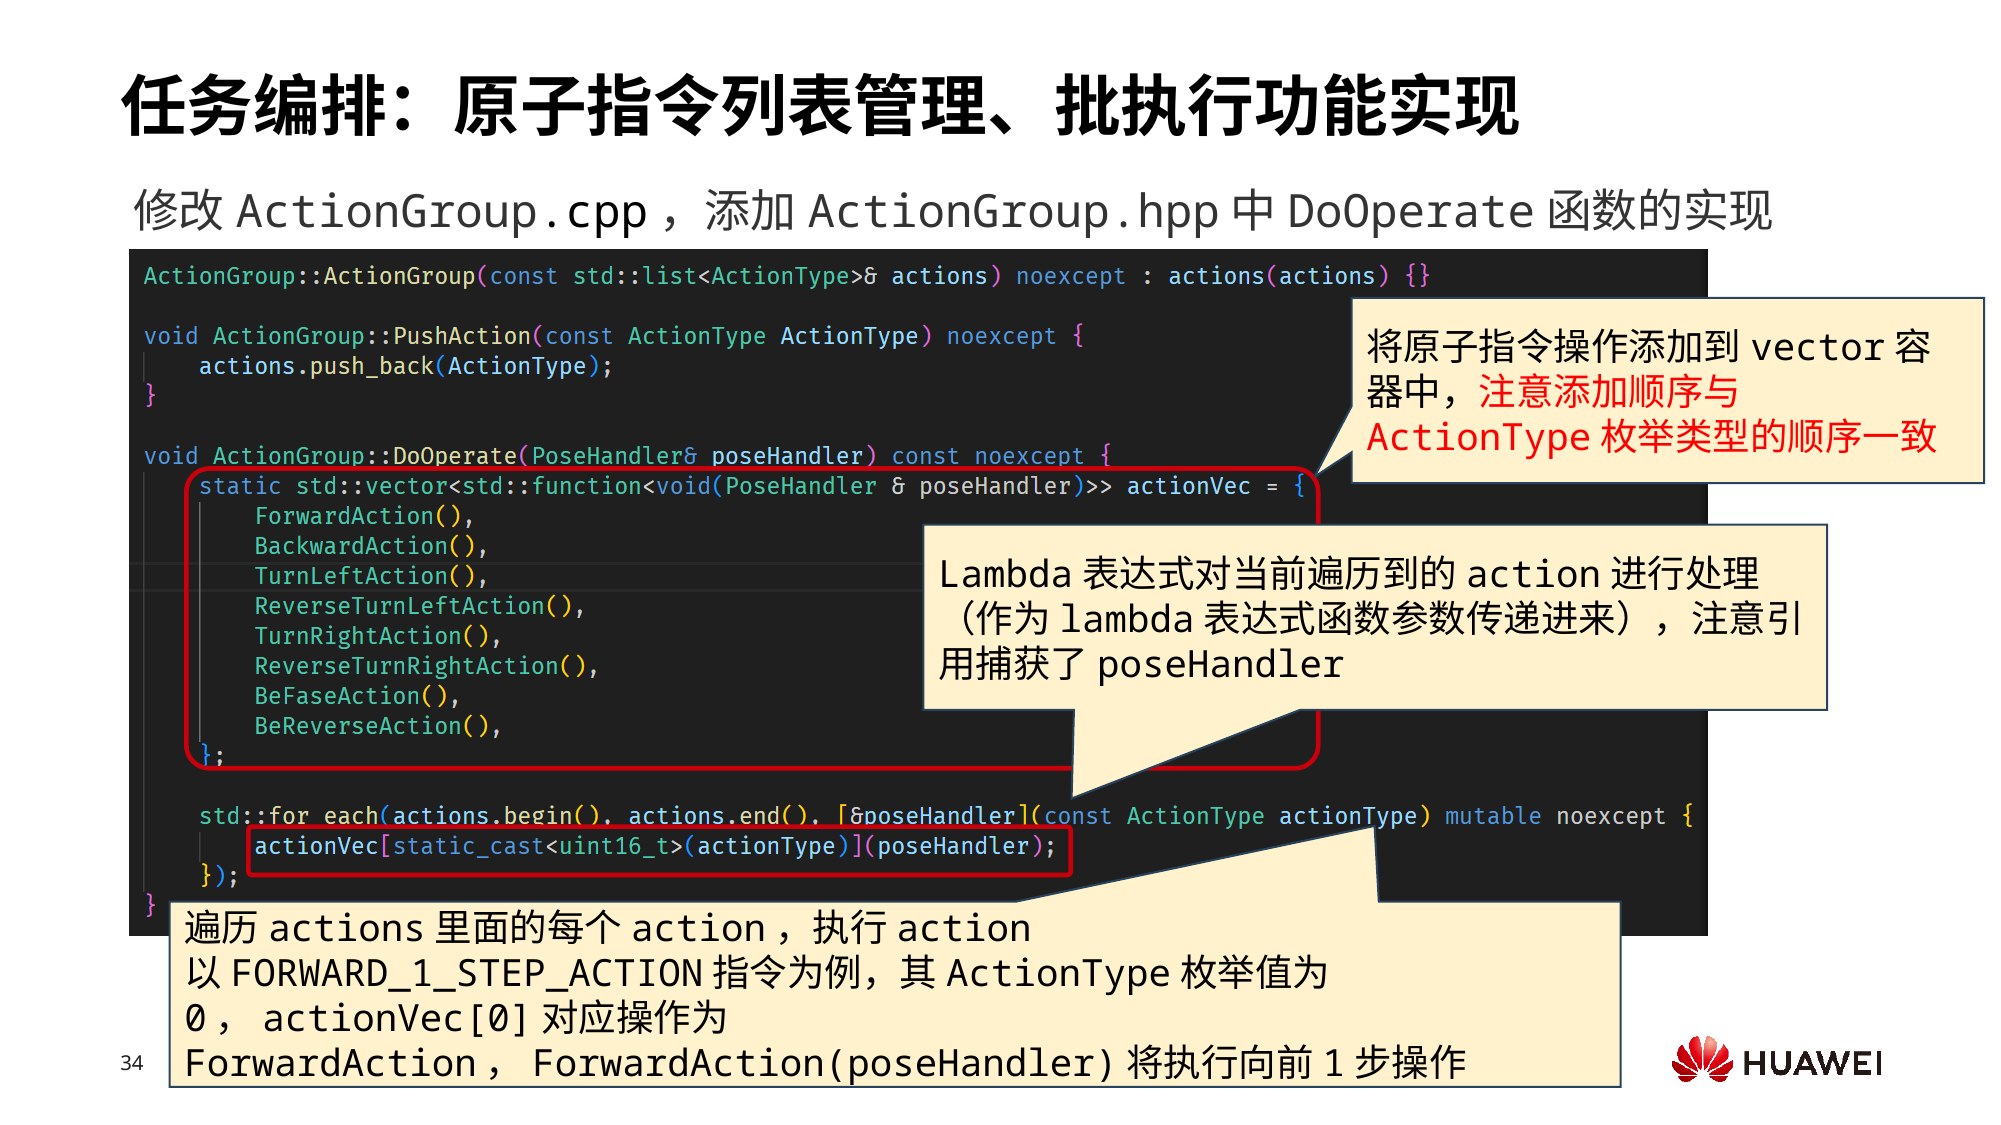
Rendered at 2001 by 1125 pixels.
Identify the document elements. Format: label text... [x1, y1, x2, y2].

text_box 将原子指令操作添加到vector容器中，注意添加顺序与ActionType枚举类型的顺序一致 [1708, 296, 1986, 485]
text_box 遍历actions里面的每个action，执行action 以FORWARD_1_STEP_ACTION指令为例，其ActionType枚举值为0，actionVec[0]对应操作为ForwardAction，ForwardAction(poseHandler)将执行向前1步操作 [168, 936, 1622, 1088]
list 修改ActionGroup.cpp，添加ActionGroup.hpp中DoOperate函数的实现 [119, 152, 1881, 954]
title 任务编排：原子指令列表管理、批执行功能实现 [120, 73, 1880, 152]
picture [129, 249, 1708, 936]
picture [1672, 1036, 1881, 1082]
text_box Lambda表达式对当前遍历到的action进行处理（作为lambda表达式函数参数传递进来），注意引用捕获了poseHandler [1708, 523, 1829, 711]
